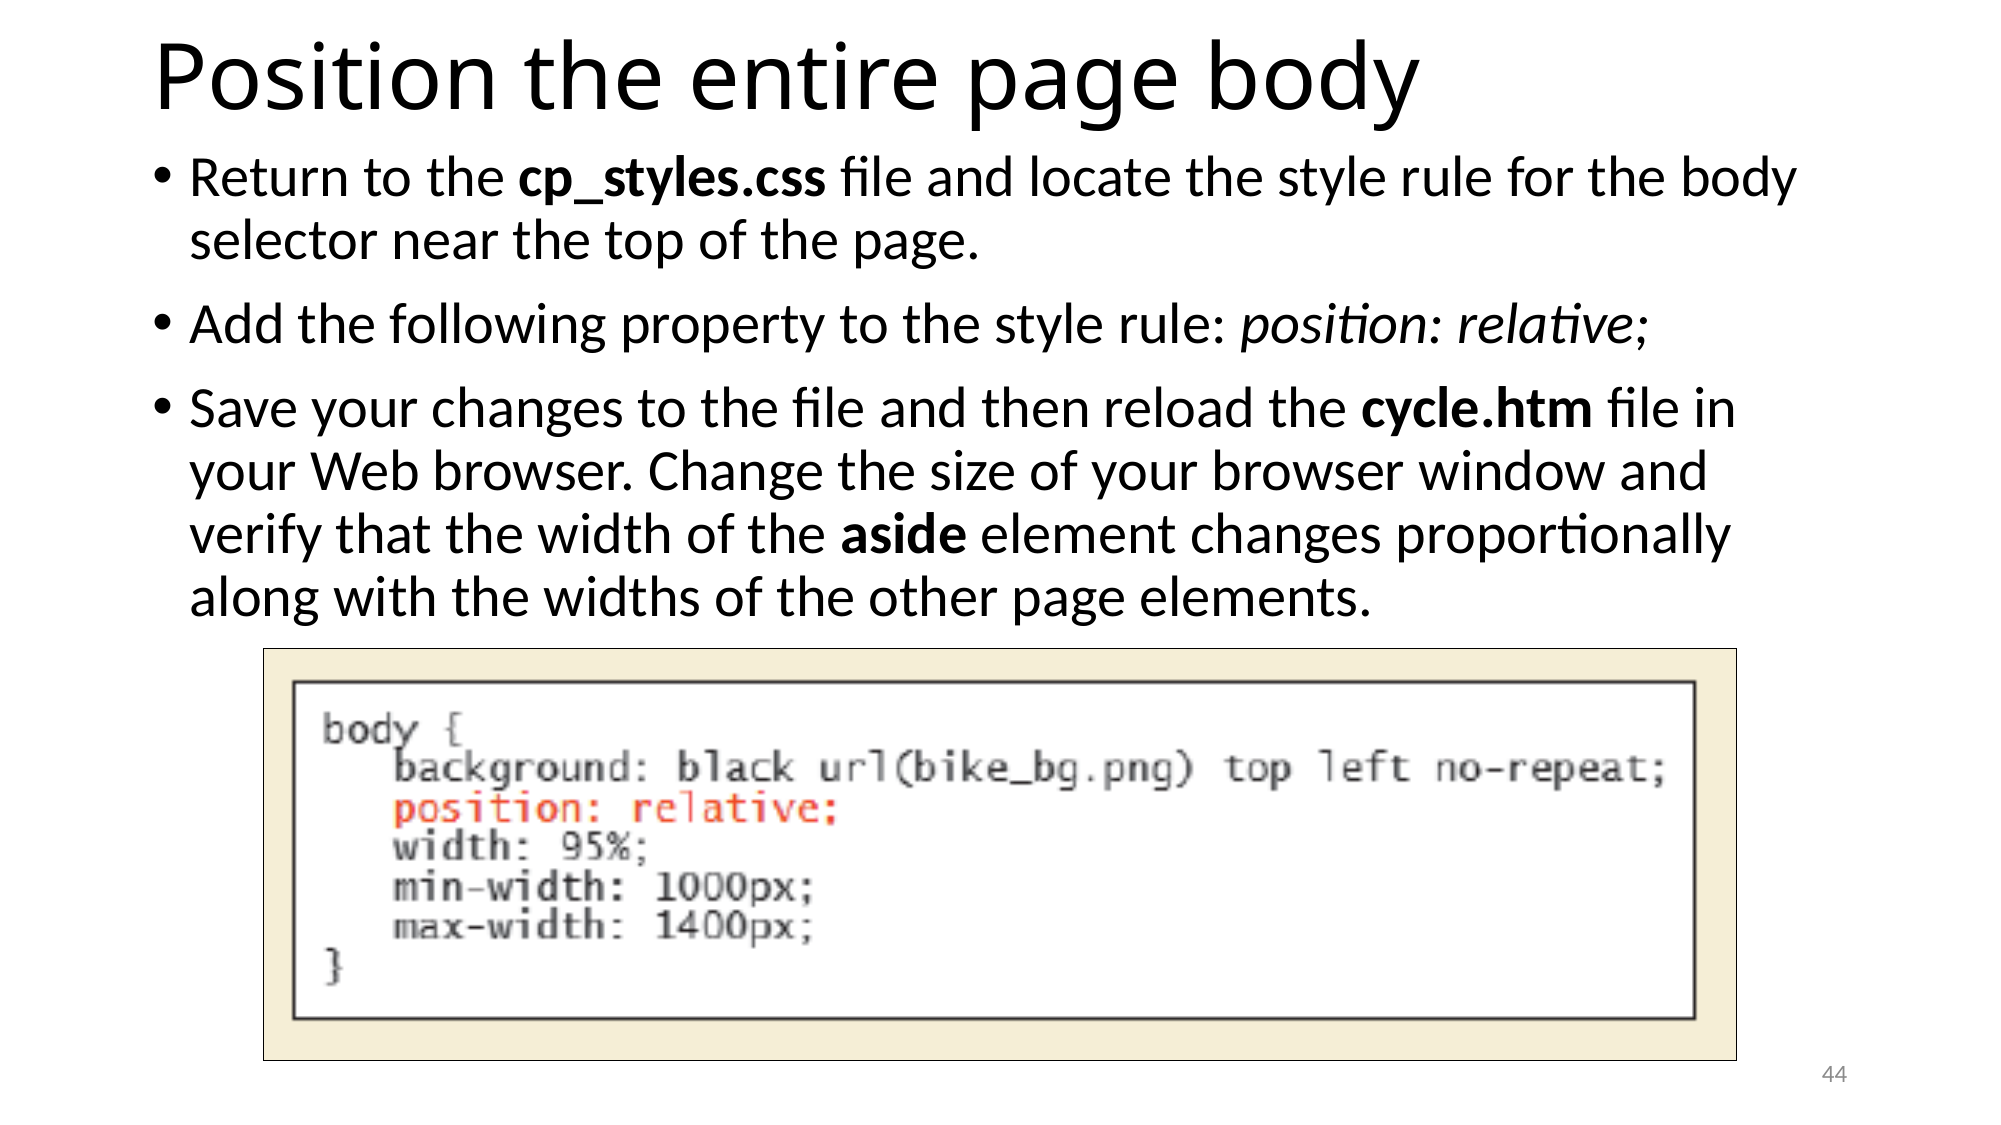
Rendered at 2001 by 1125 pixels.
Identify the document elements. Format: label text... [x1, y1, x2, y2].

list Return to the cp_styles.css file and locate the style rule for the body selector near the top of the page. Add the following property to the style rule: position: relative; Save your changes to the file and then reload the cycle.htm file in your Web browser. Change the size of your browser window and verify that the width of the aside element changes proportionally along with the widths of the other page elements. [137, 138, 1863, 1014]
title Position the entire page body [137, 20, 1863, 138]
slide_number 44 [1412, 1042, 1863, 1103]
picture [263, 648, 1737, 1062]
